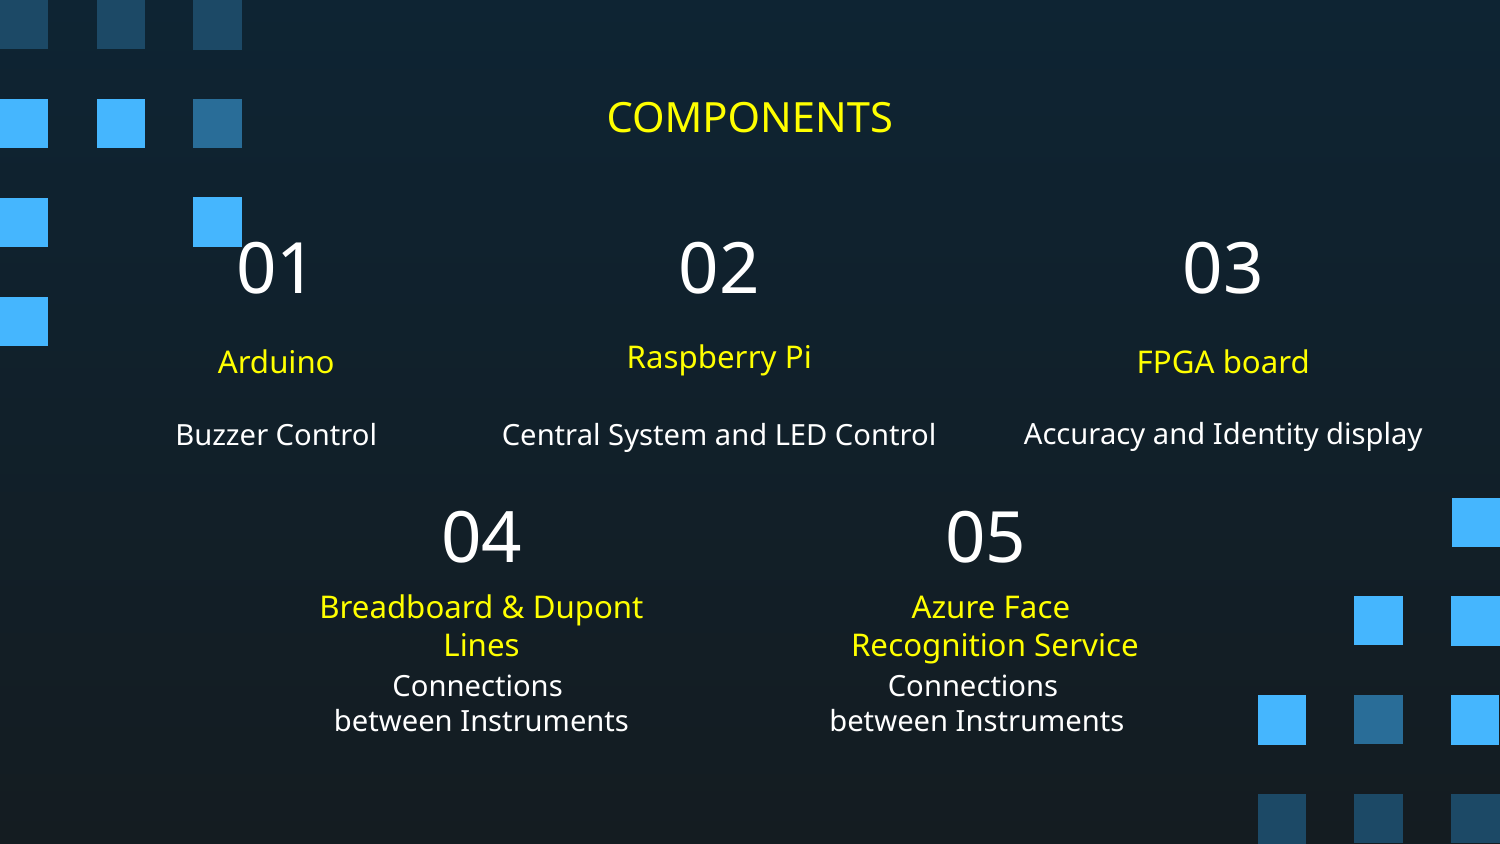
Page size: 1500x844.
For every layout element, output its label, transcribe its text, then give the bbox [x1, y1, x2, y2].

title COMPONENTS [117, 88, 1383, 144]
subtitle Connections between Instruments [229, 673, 724, 731]
subtitle Azure Face Recognition Service [671, 592, 1319, 658]
subtitle FPGA board [1032, 328, 1415, 394]
title 03 [980, 222, 1467, 308]
title 02 [476, 222, 963, 308]
subtitle Arduino [85, 328, 468, 394]
title 05 [742, 491, 1230, 578]
subtitle Central System and LED Control [468, 405, 971, 463]
subtitle Raspberry Pi [502, 323, 937, 389]
subtitle Connections between Instruments [724, 673, 1230, 731]
subtitle Accuracy and Identity display [971, 403, 1476, 461]
subtitle Buzzer Control [24, 404, 529, 462]
subtitle Breadboard & Dupont Lines [273, 592, 671, 658]
title 04 [238, 491, 725, 578]
title 01 [33, 222, 476, 308]
